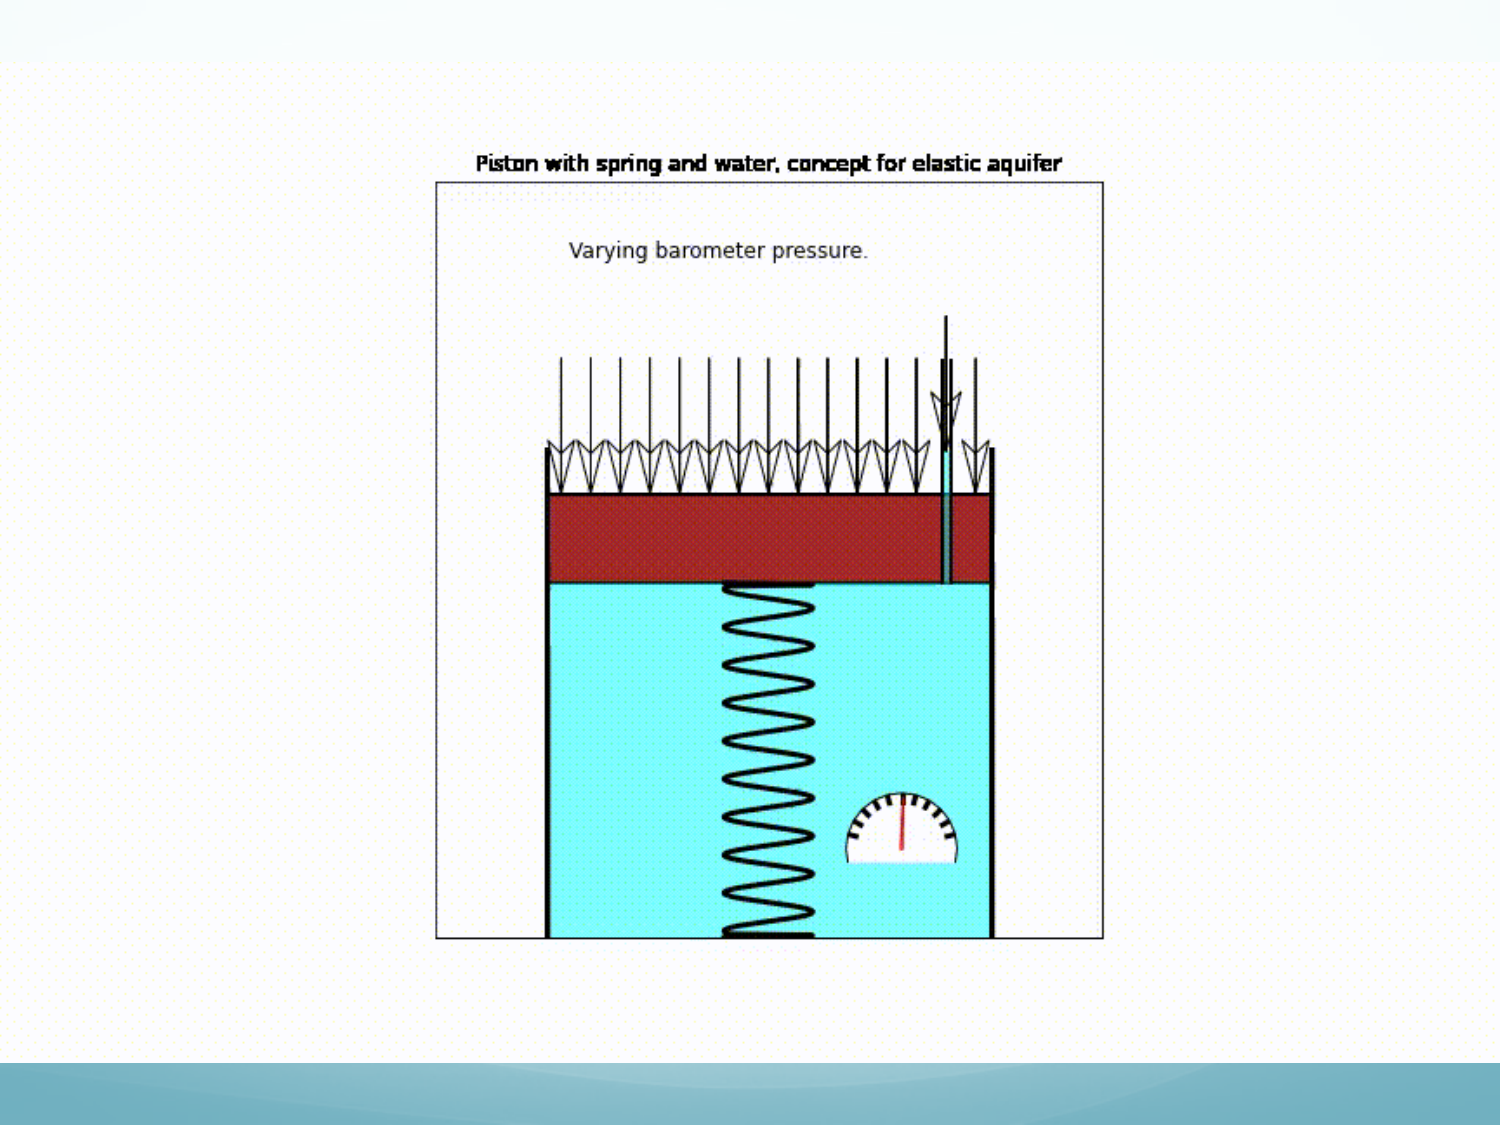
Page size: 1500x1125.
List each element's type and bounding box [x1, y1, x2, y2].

picture [0, 61, 1500, 1063]
